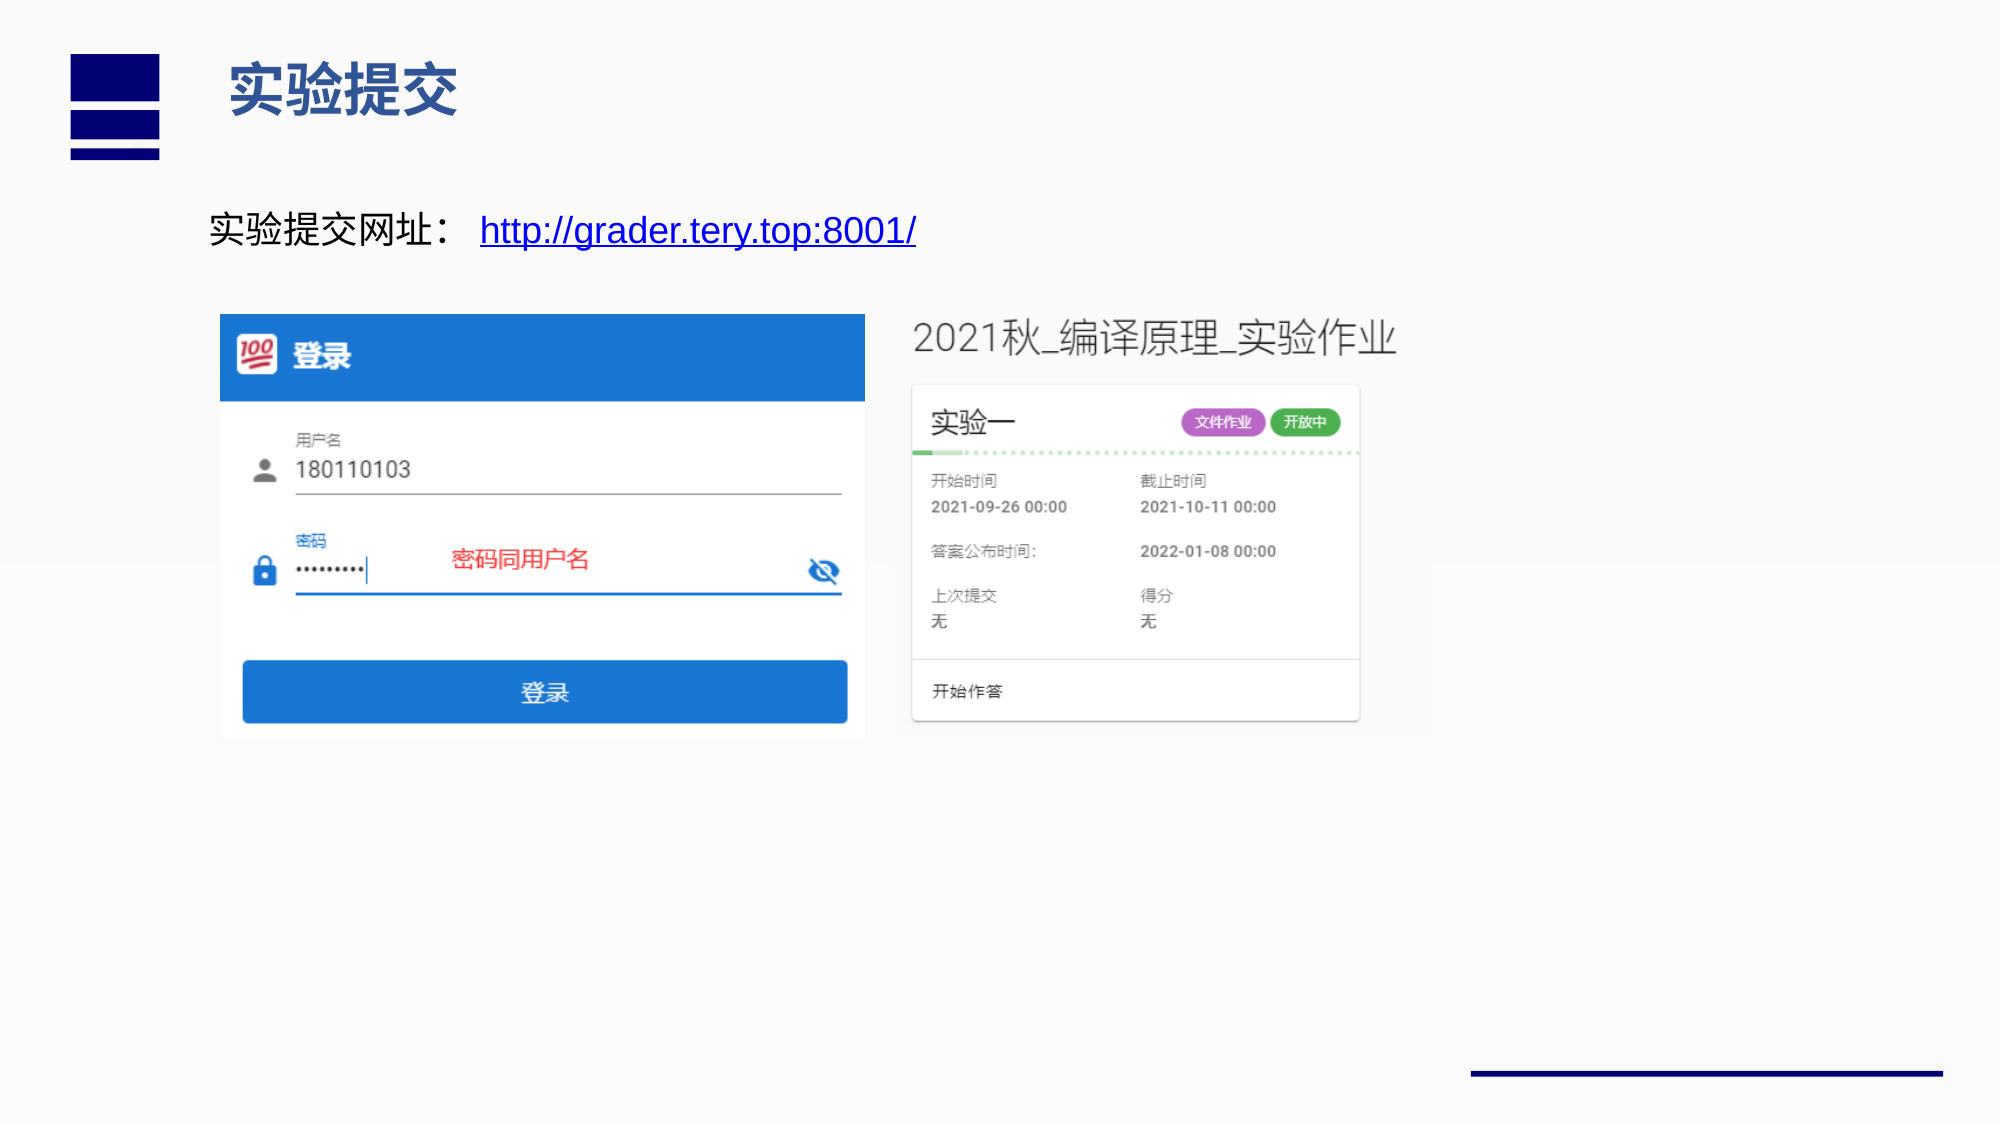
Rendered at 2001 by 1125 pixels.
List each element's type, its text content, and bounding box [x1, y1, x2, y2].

text_box 实验提交 [212, 45, 1066, 131]
text_box 实验提交网址：http://grader.tery.top:8001/ [193, 198, 932, 303]
picture [889, 295, 1432, 737]
picture [219, 314, 866, 738]
